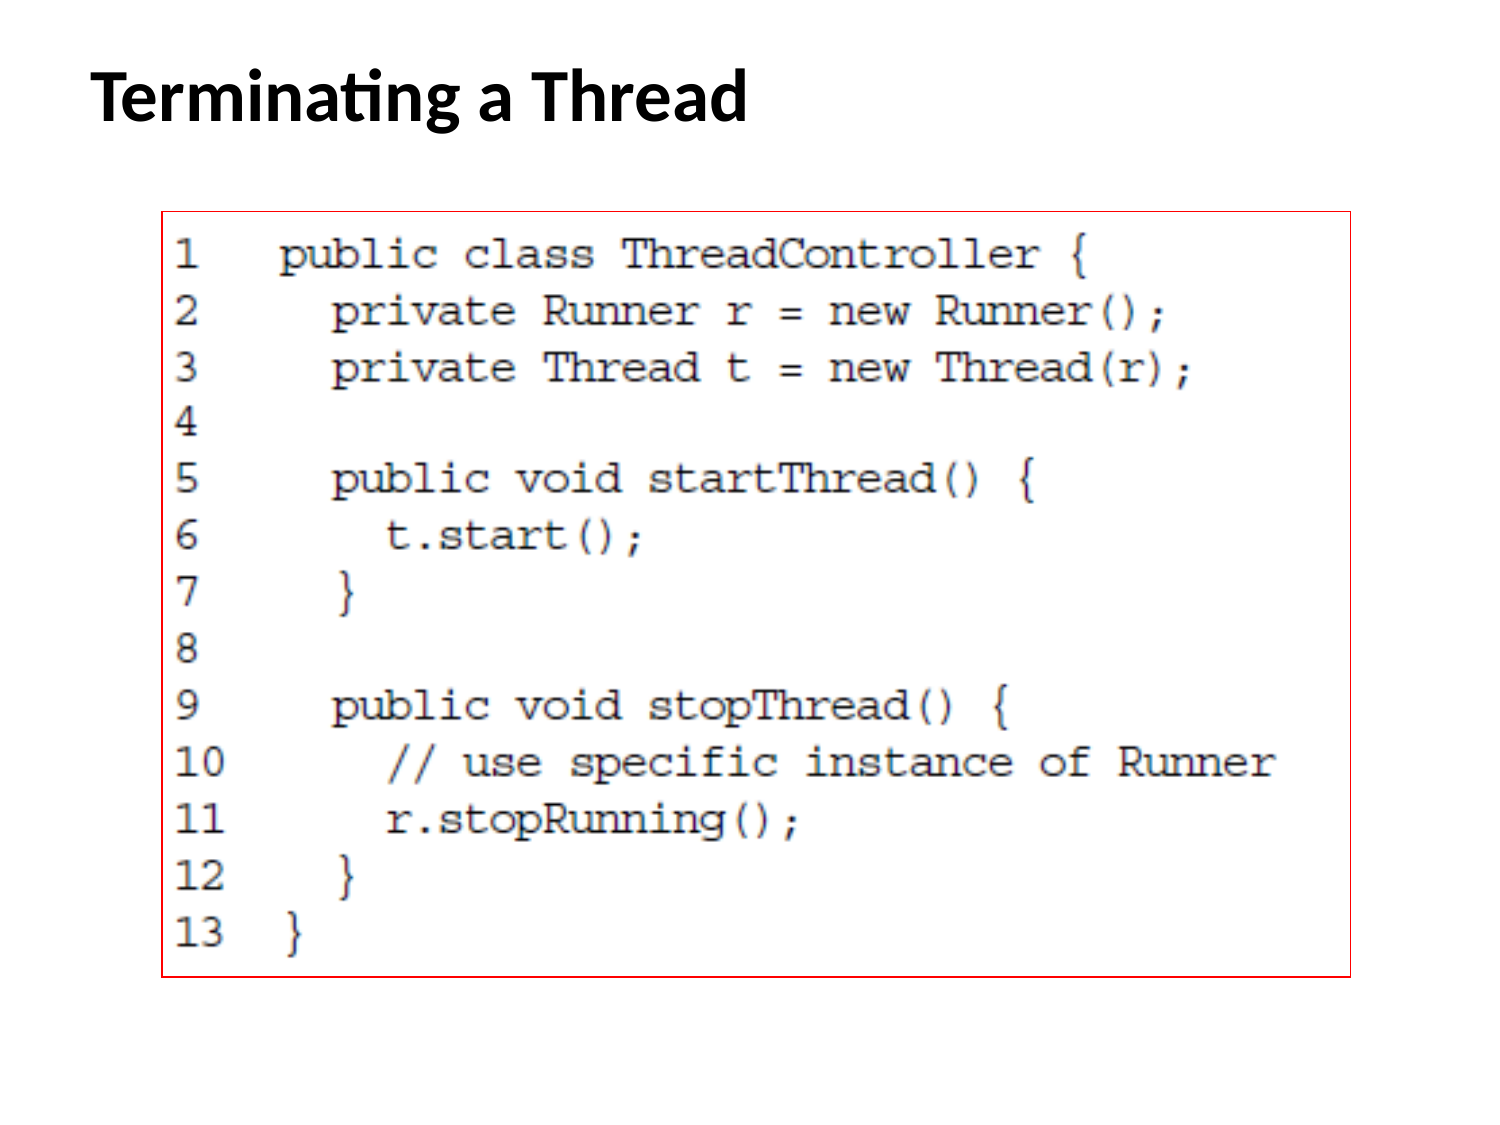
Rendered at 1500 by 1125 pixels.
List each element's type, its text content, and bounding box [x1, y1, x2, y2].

title Terminating a Thread [75, 45, 1425, 150]
picture [162, 212, 1350, 977]
